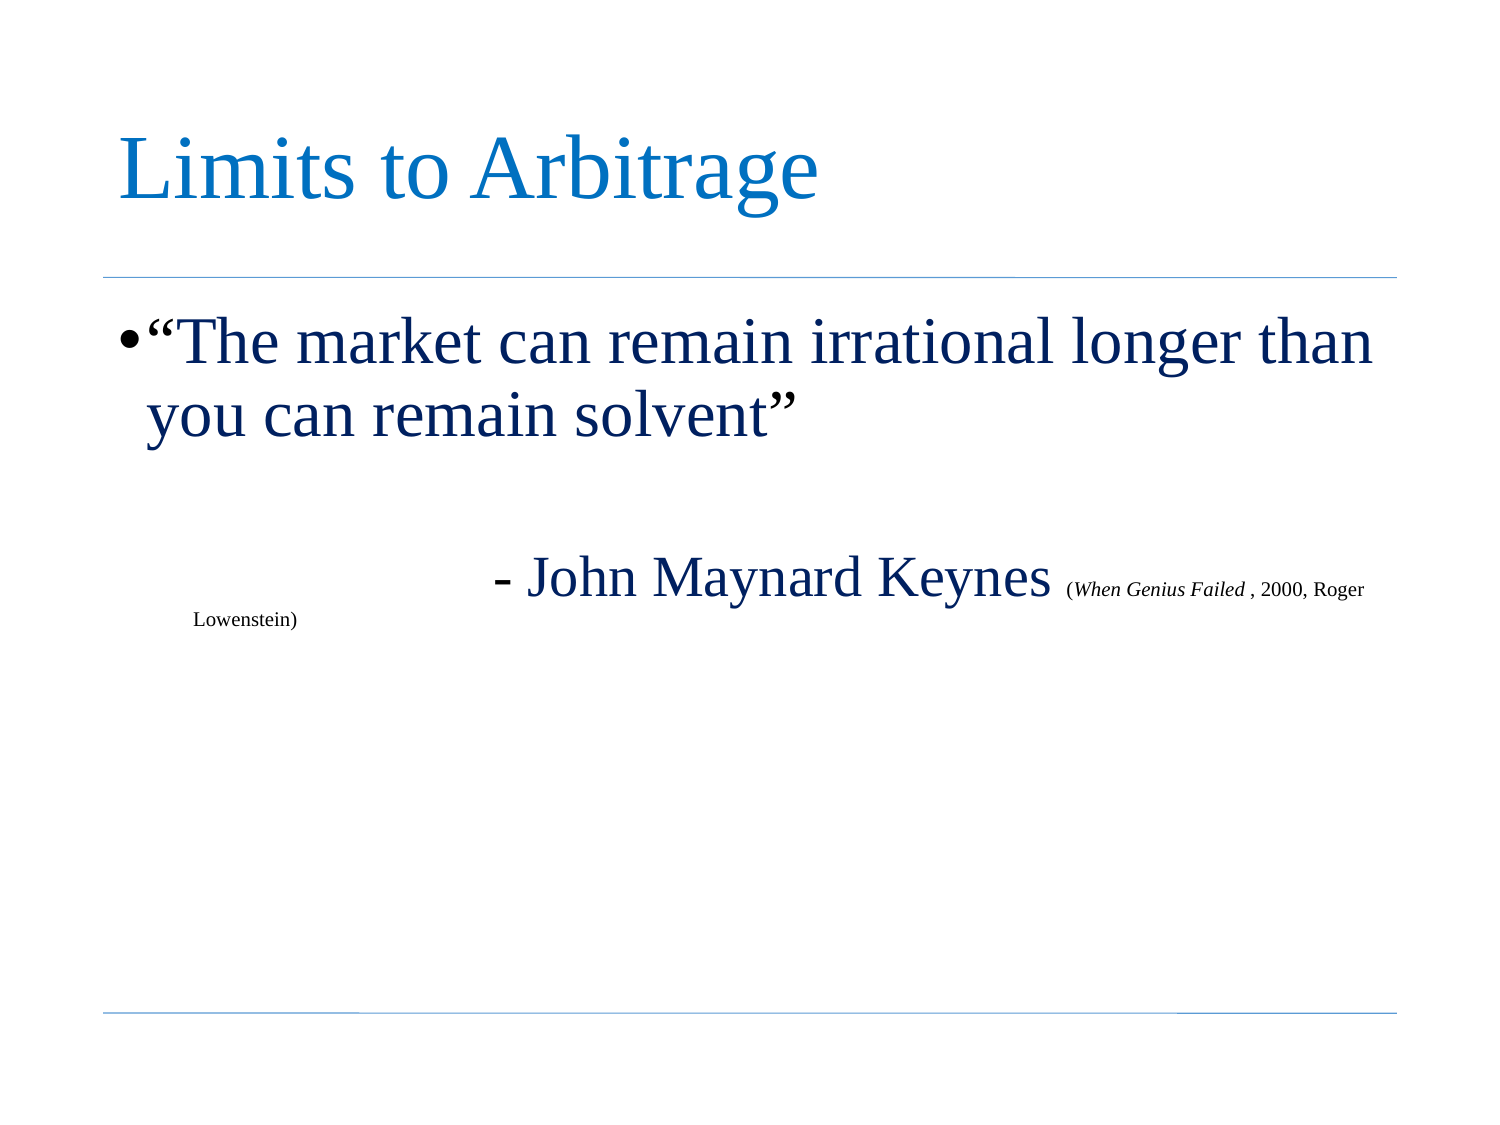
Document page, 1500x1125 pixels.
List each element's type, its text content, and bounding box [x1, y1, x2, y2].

title Limits to Arbitrage [103, 59, 1397, 278]
list “The market can remain irrational longer than you can remain solvent” - John Maynard Keynes (When Genius Failed , 2000, Roger Lowenstein) [103, 298, 1397, 1013]
